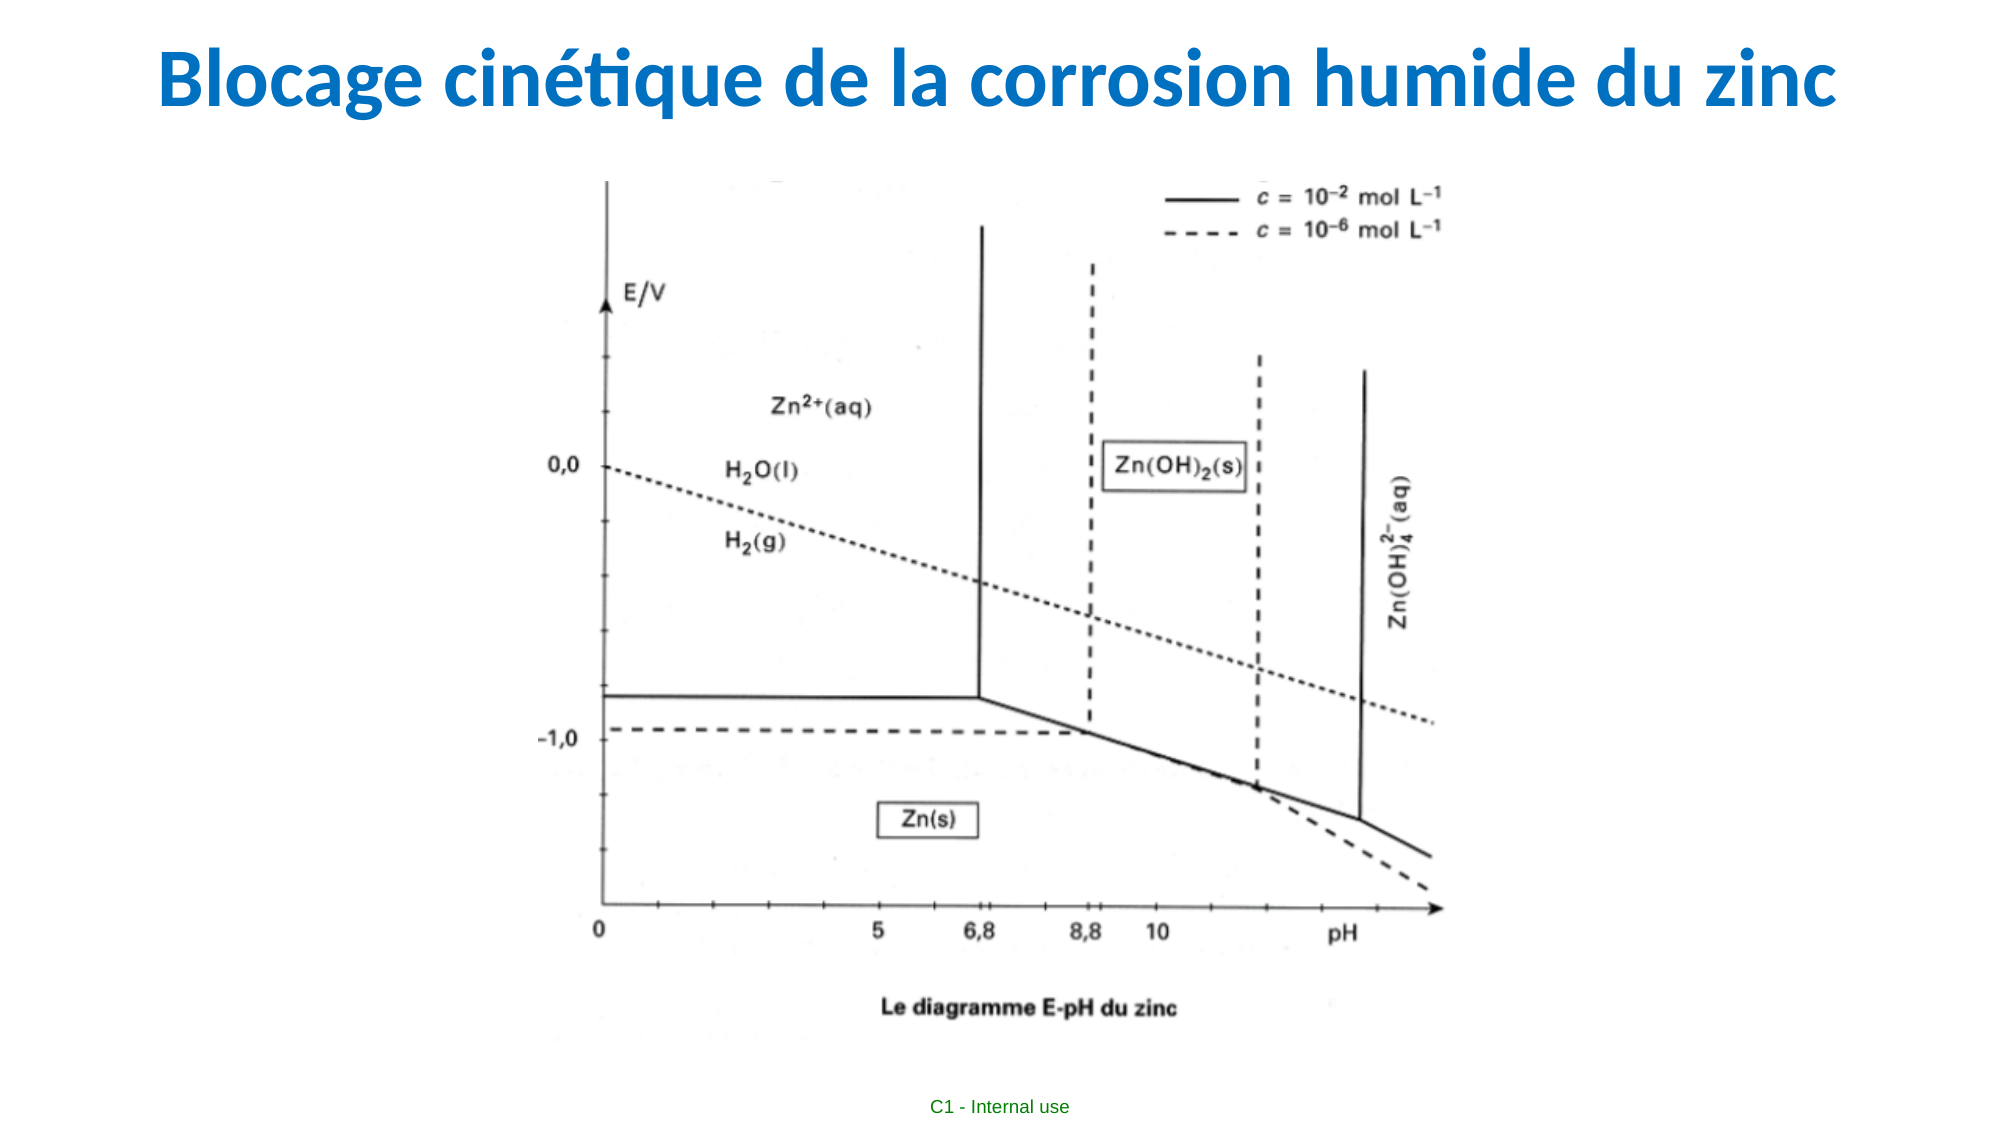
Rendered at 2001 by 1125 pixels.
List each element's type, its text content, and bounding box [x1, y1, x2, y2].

text_box Blocage cinétique de la corrosion humide du zinc [61, 16, 1935, 131]
picture [538, 181, 1458, 1049]
